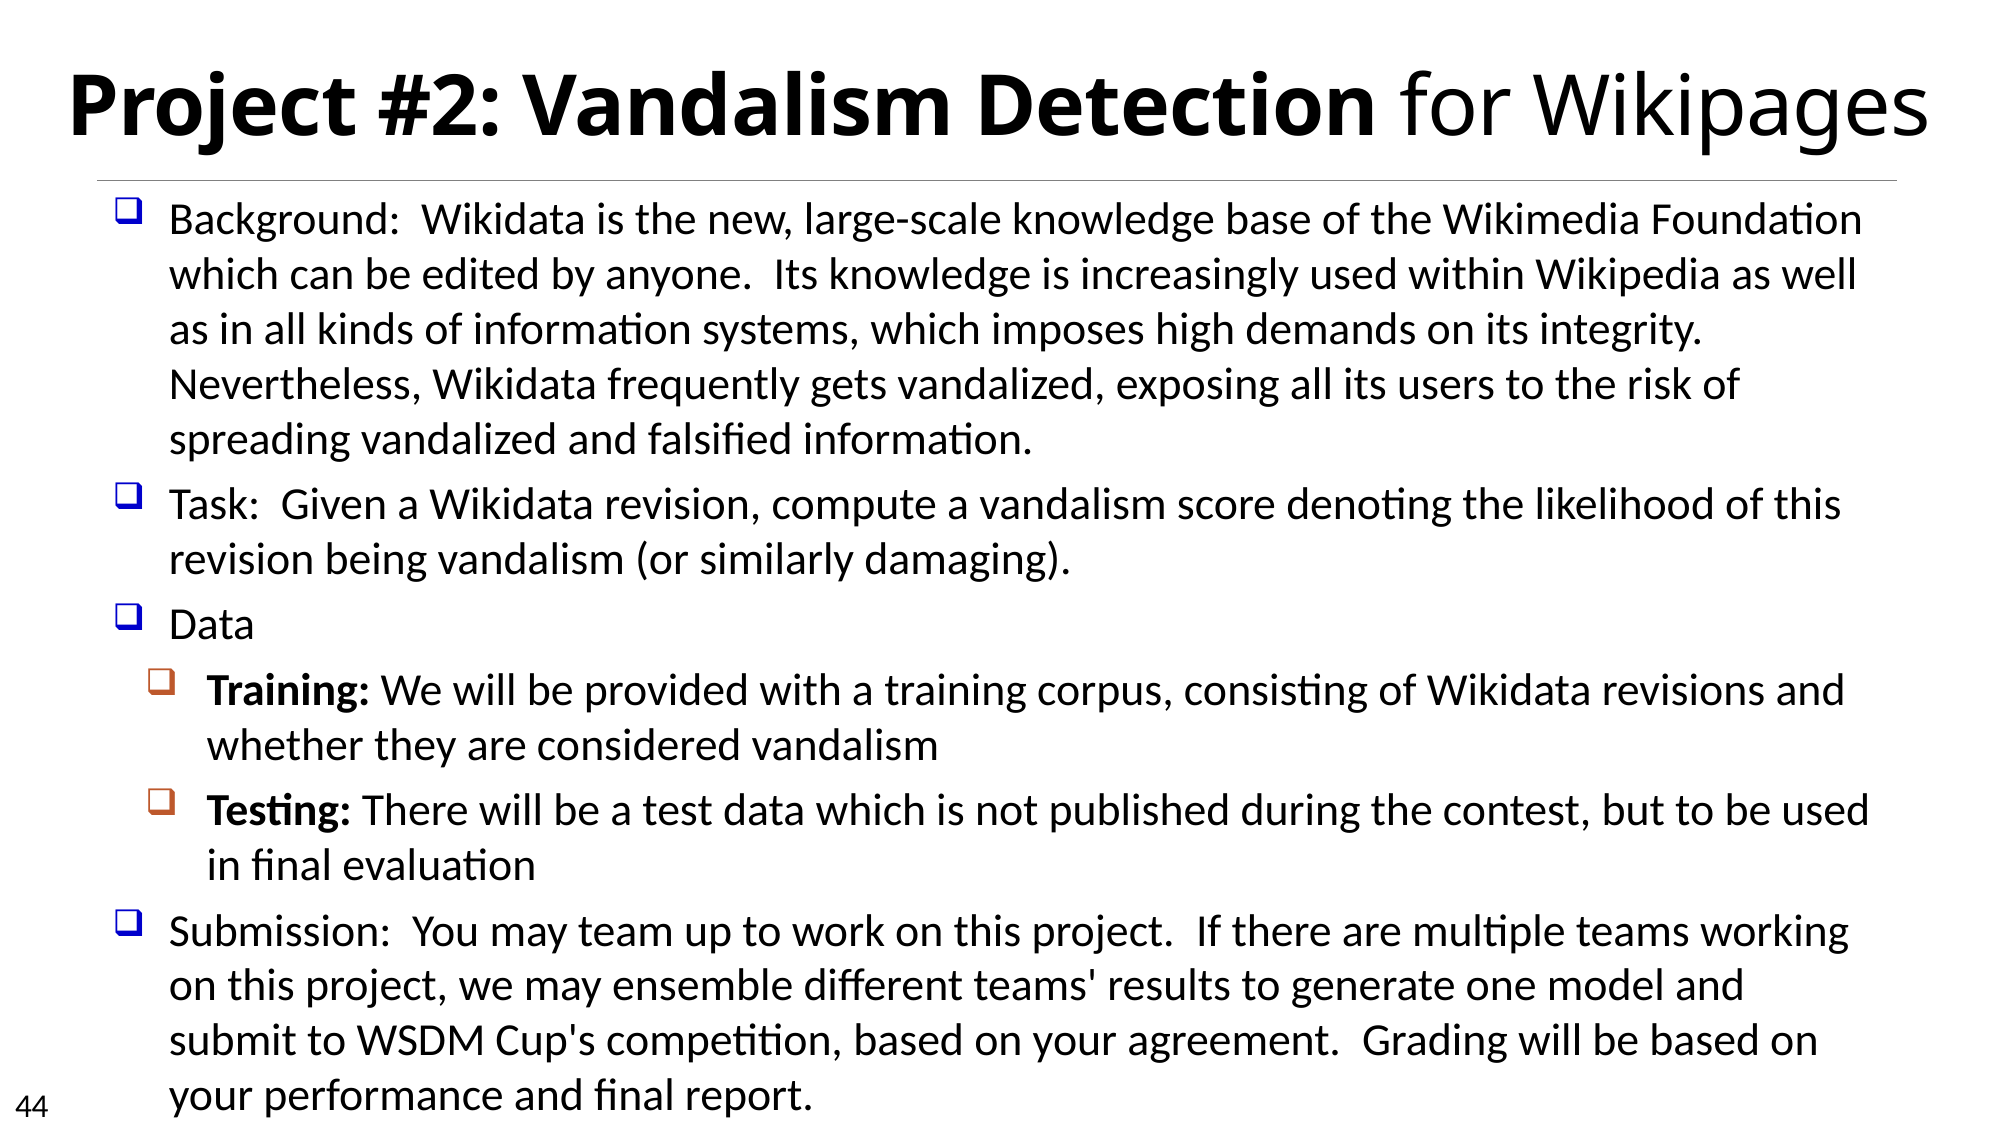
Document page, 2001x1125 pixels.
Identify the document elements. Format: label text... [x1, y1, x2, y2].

title Project #2: Vandalism Detection for Wikipages [0, 39, 2000, 161]
list Background: Wikidata is the new, large-scale knowledge base of the Wikimedia Foundation which can be edited by anyone. Its knowledge is increasingly used within Wikipedia as well as in all kinds of information systems, which imposes high demands on its integrity. Nevertheless, Wikidata frequently gets vandalized, exposing all its users to the risk of spreading vandalized and falsified information. Task: Given a Wikidata revision, compute a vandalism score denoting the likelihood of this revision being vandalism (or similarly damaging). Data Training: We will be provided with a training corpus, consisting of Wikidata revisions and whether they are considered vandalism Testing: There will be a test data which is not published during the contest, but to be used in final evaluation Submission: You may team up to work on this project. If there are multiple teams working on this project, we may ensemble different teams' results to generate one model and submit to WSDM Cup's competition, based on your agreement. Grading will be based on your performance and final report. [97, 180, 1899, 1125]
